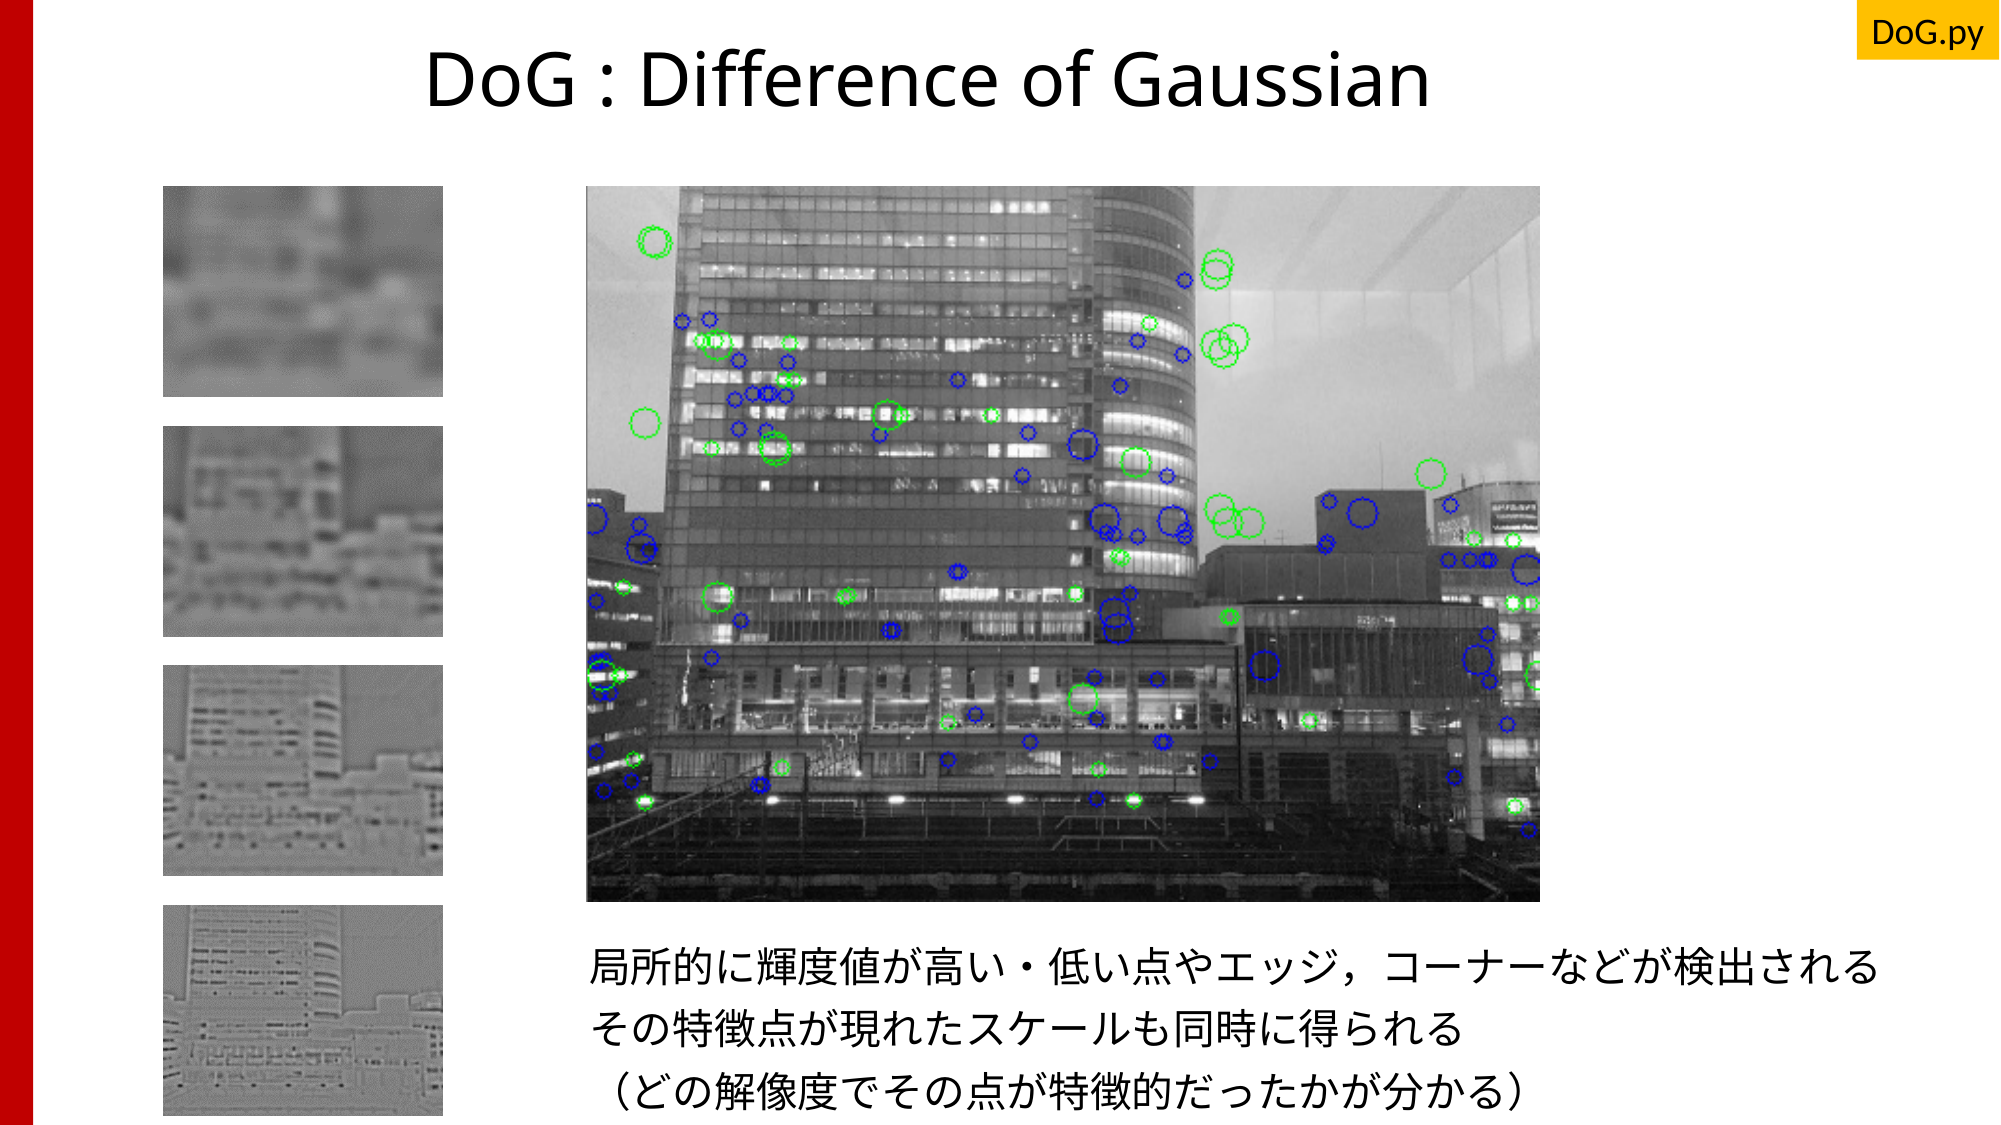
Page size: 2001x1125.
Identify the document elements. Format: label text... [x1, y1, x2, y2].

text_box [163, 186, 443, 1116]
title DoG : Difference of Gaussian [251, 21, 1606, 143]
text_box 局所的に輝度値が高い・低い点やエッジ，コーナーなどが検出される その特徴点が現れたスケールも同時に得られる （どの解像度でその点が特徴的だったかが分かる） [574, 933, 1898, 1123]
picture [585, 186, 1540, 902]
text_box DoG.py [1856, 0, 2000, 60]
